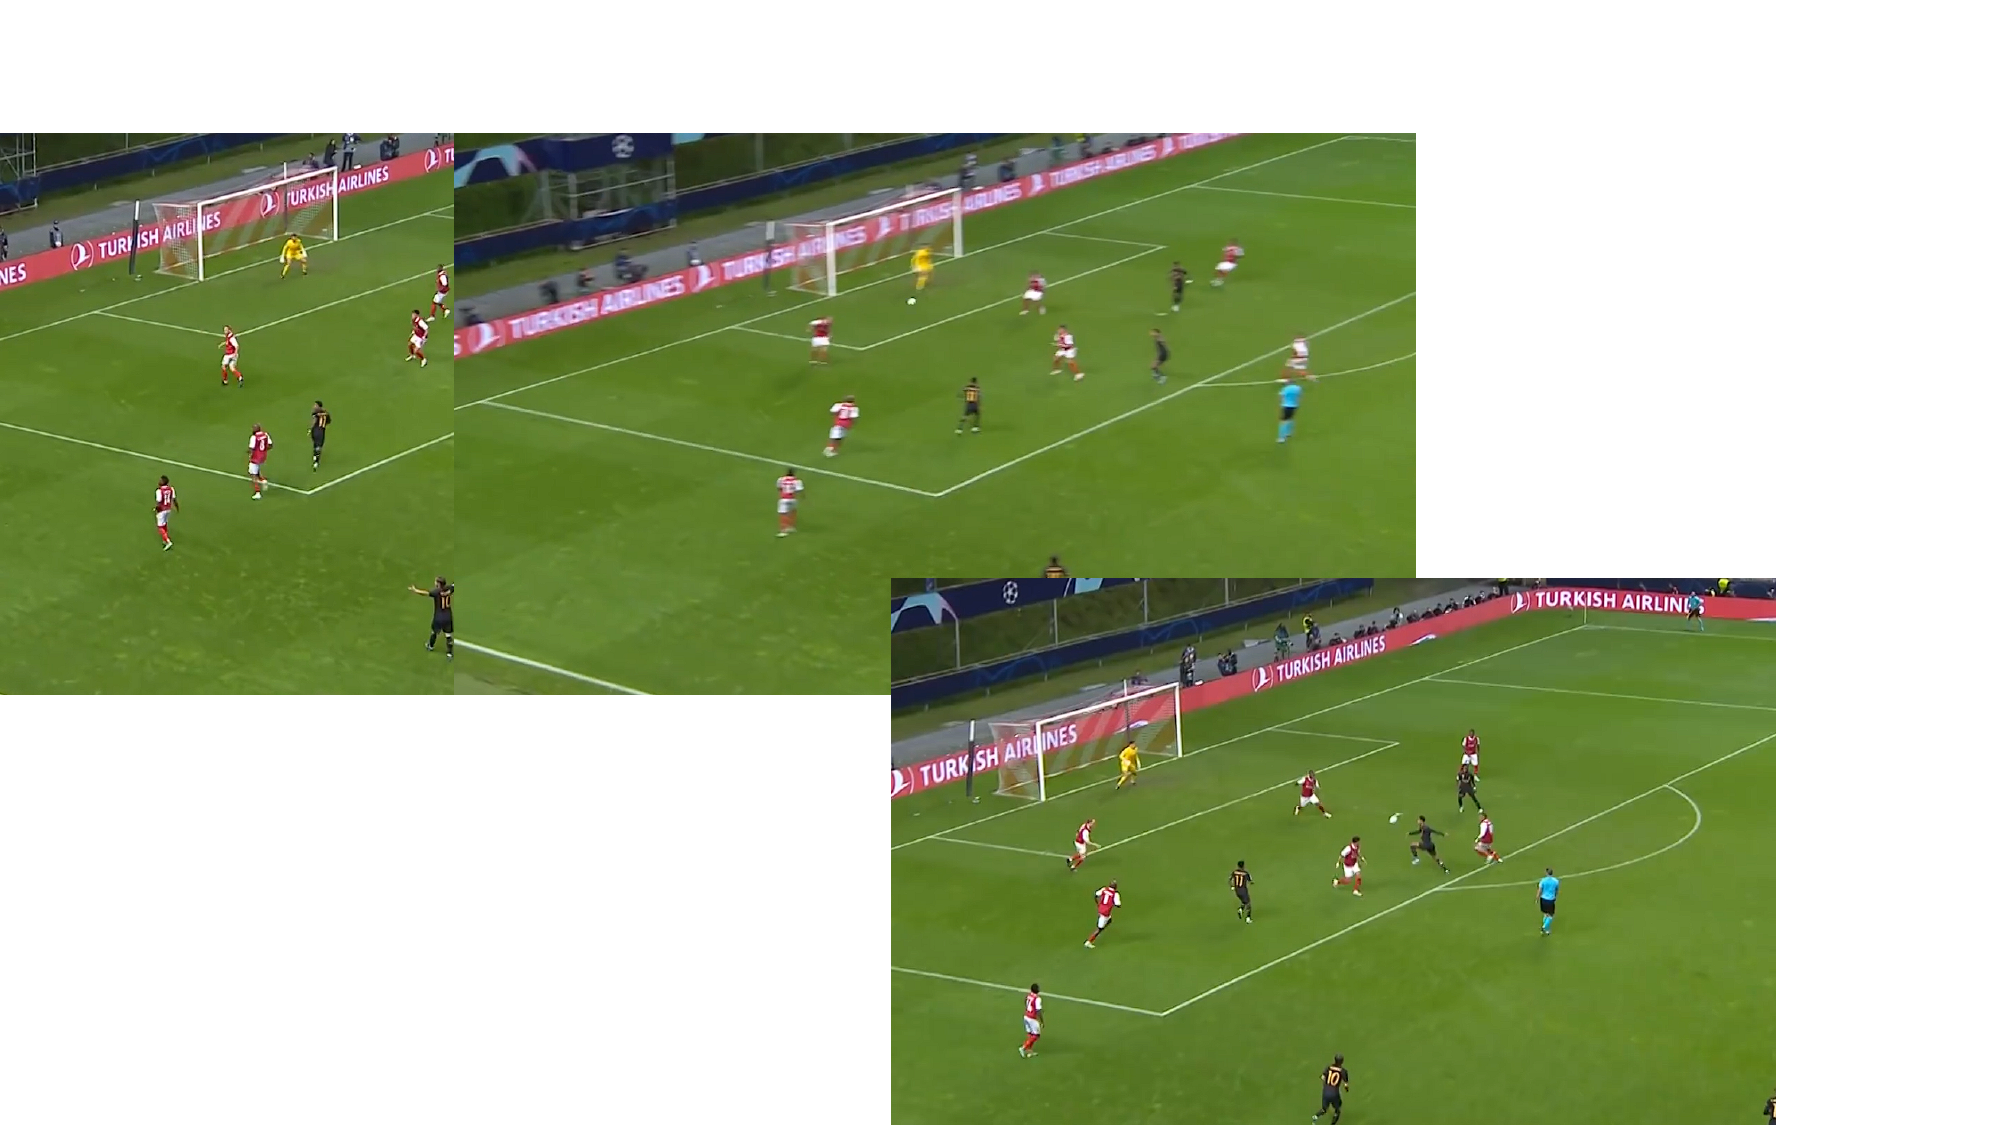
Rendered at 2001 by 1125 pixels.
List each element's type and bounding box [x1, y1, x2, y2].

picture [0, 133, 1776, 1125]
